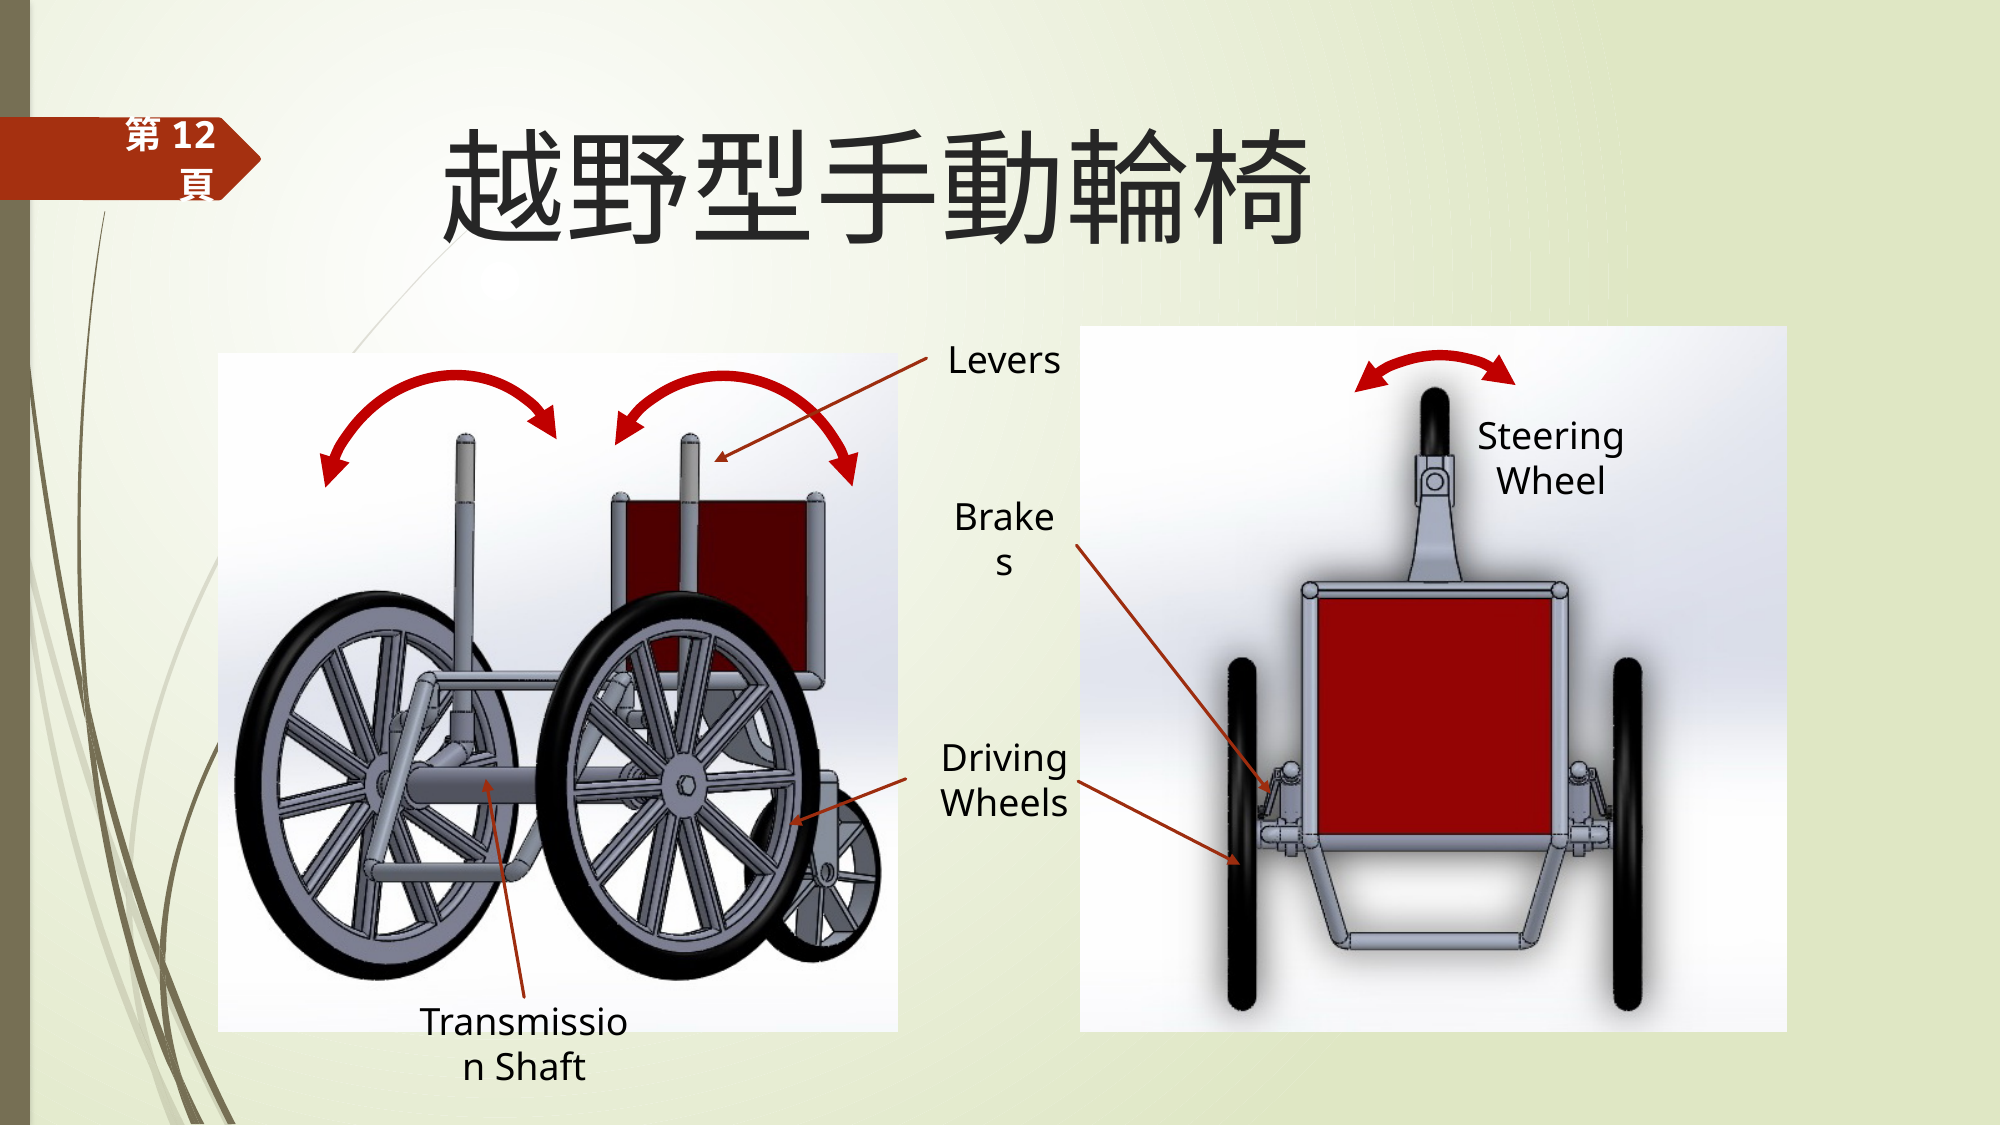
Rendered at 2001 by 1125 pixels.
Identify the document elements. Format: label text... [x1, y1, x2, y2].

text_box Driving Wheels [904, 731, 1073, 826]
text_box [1077, 780, 1241, 865]
slide_number 第11頁 [87, 129, 231, 190]
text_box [1076, 545, 1271, 794]
picture [218, 352, 898, 1033]
title 越野型手動輪椅 [425, 102, 1888, 313]
picture [1080, 326, 1787, 1033]
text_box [485, 778, 525, 998]
text_box Transmission Shaft [393, 1040, 655, 1090]
text_box Brakes [925, 491, 1075, 586]
text_box Levers [925, 311, 1084, 406]
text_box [327, 370, 853, 635]
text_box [788, 778, 906, 825]
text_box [713, 357, 927, 463]
